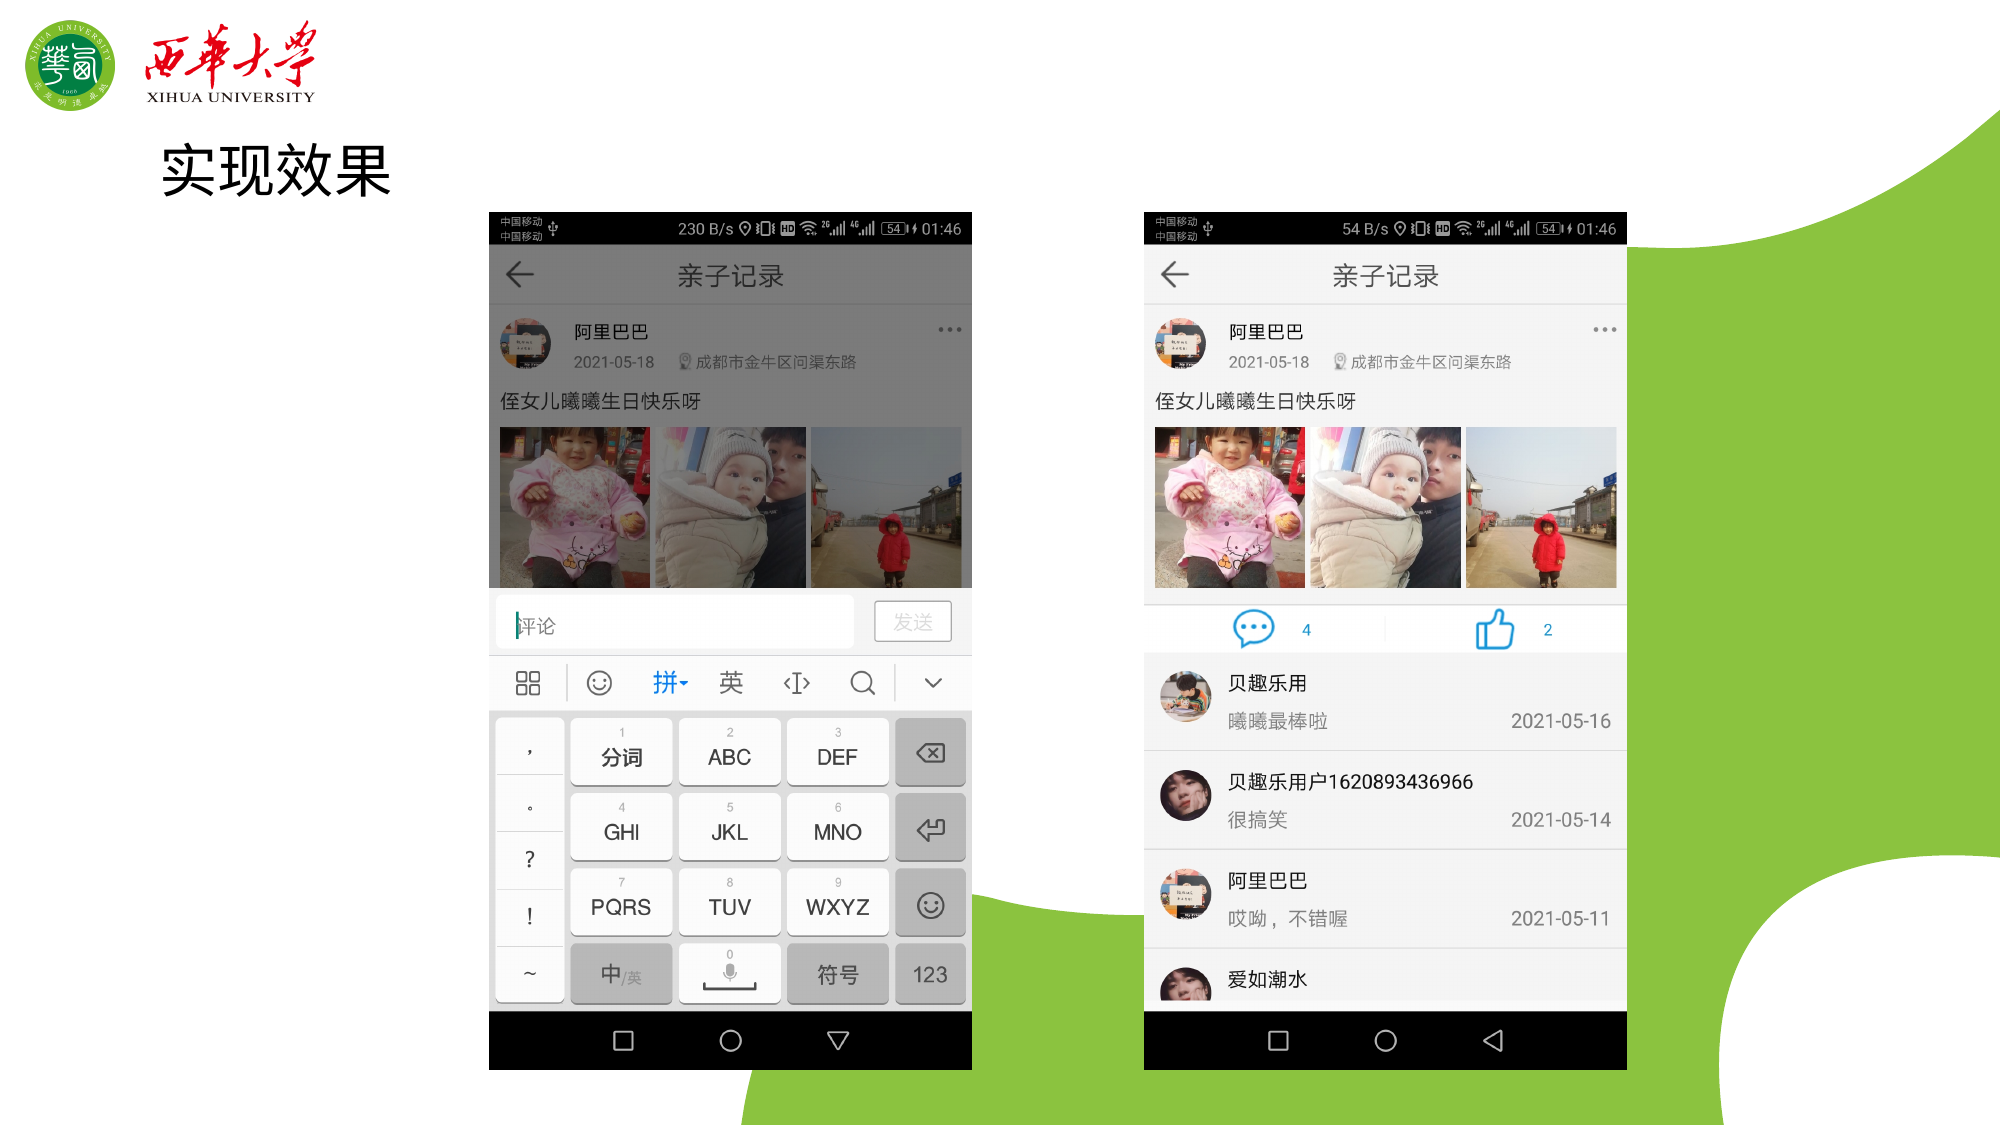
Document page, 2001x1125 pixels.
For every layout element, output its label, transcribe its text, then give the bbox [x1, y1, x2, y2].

picture [0, 4, 344, 127]
picture [1144, 212, 1627, 1070]
text_box 实现效果 [144, 126, 594, 212]
text_box [740, 108, 2000, 1125]
picture [489, 212, 972, 1070]
